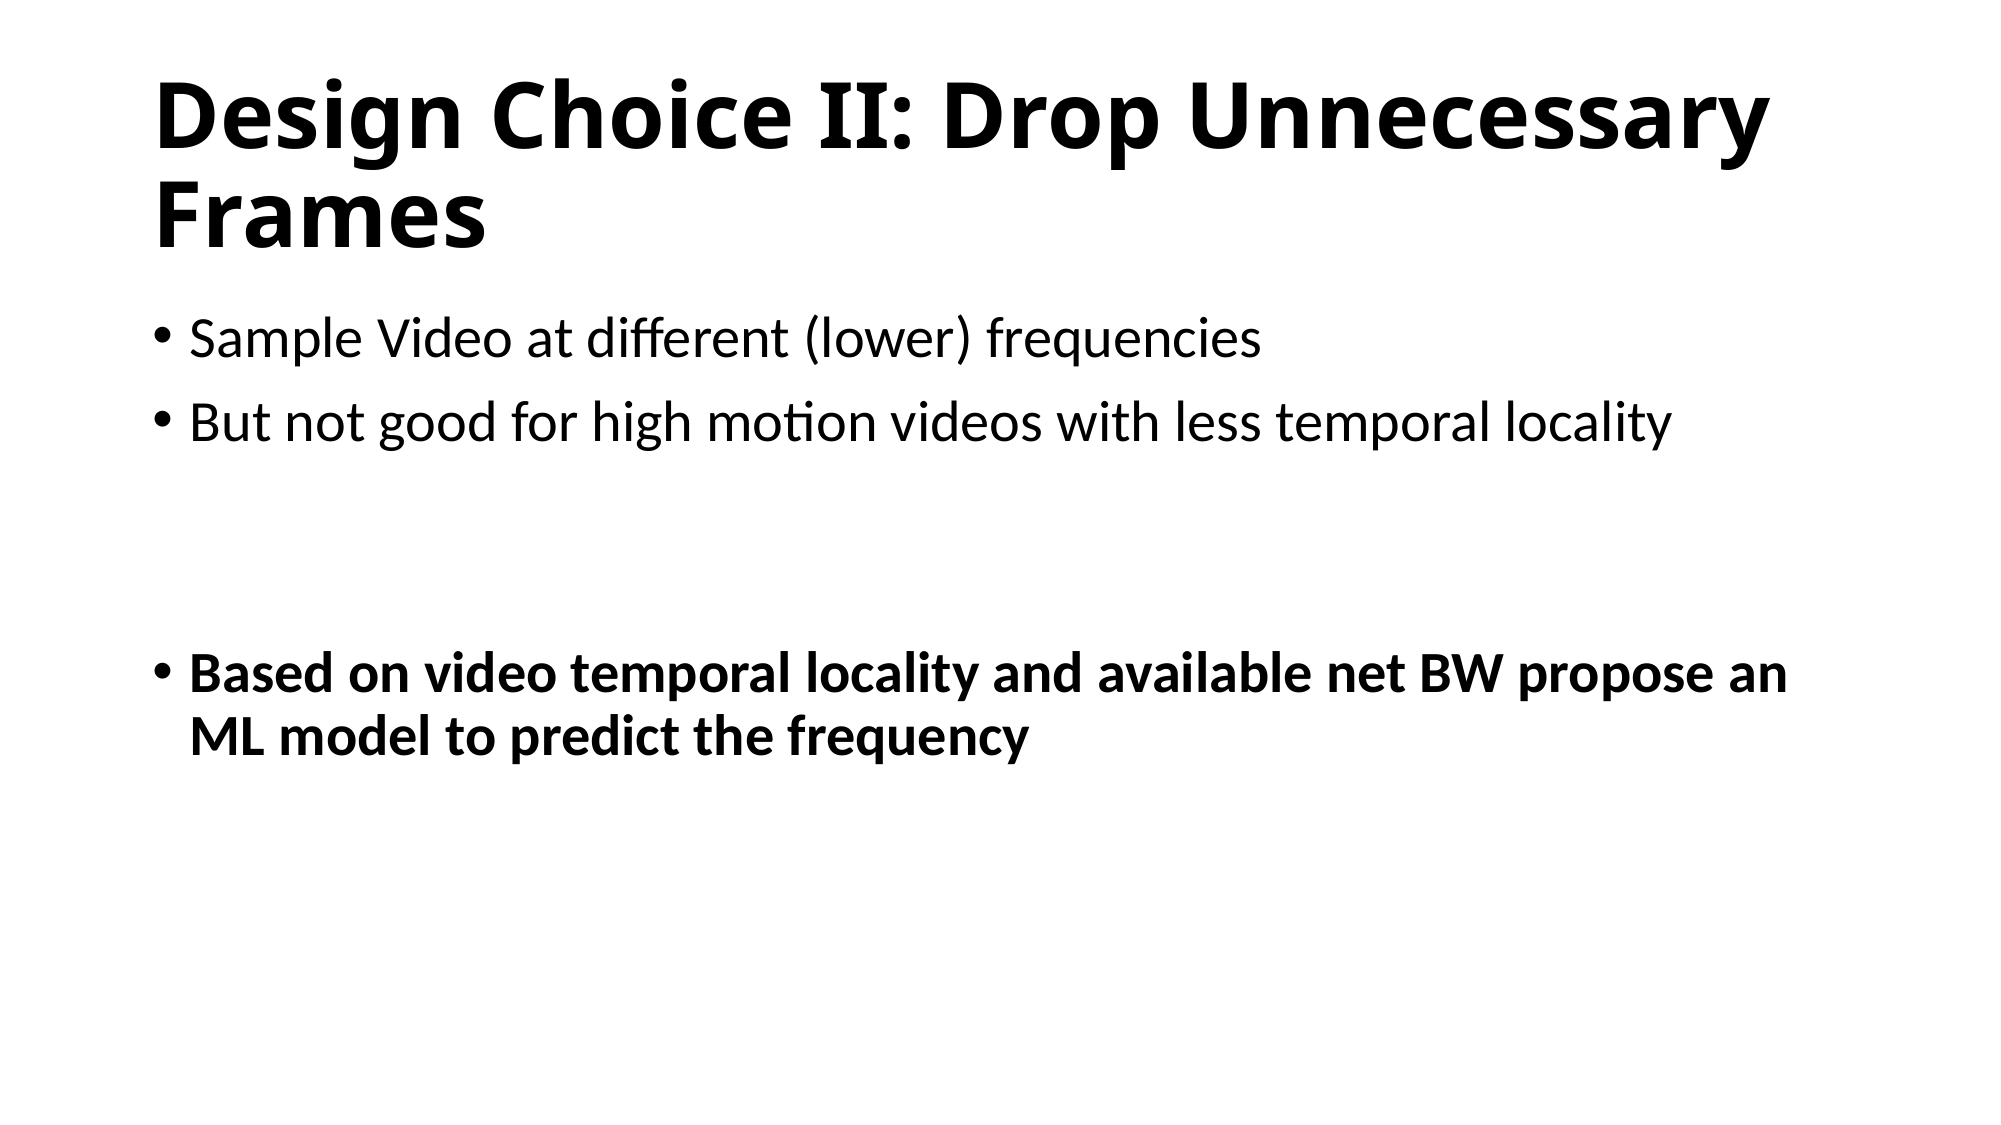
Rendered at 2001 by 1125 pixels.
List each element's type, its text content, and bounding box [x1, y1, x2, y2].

title Design Choice II: Drop Unnecessary Frames [137, 59, 1863, 278]
list Sample Video at different (lower) frequencies But not good for high motion videos with less temporal locality Based on video temporal locality and available net BW propose an ML model to predict the frequency [137, 299, 1863, 949]
